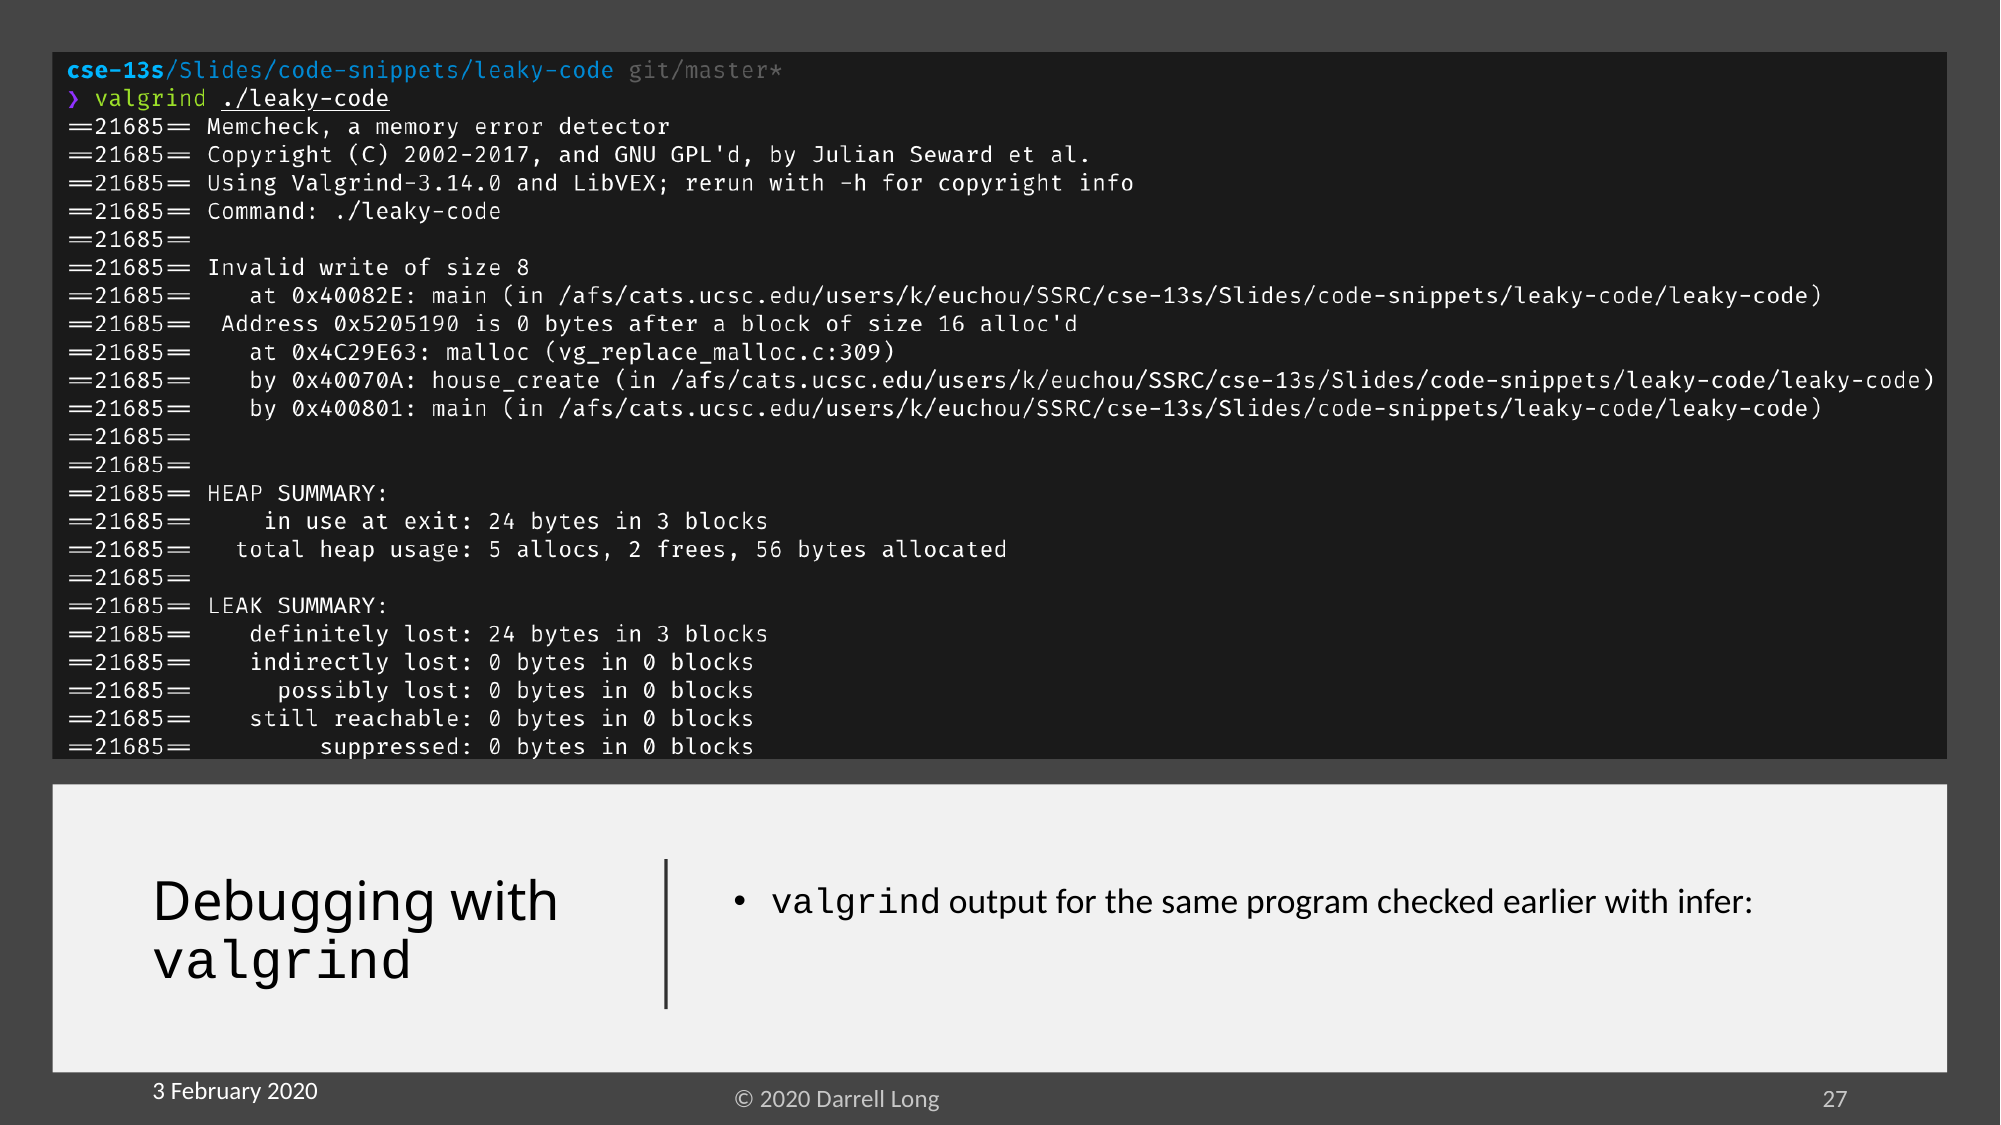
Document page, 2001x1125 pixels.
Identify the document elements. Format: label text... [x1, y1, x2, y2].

title Debugging with valgrind [138, 821, 612, 1043]
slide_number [137, 1059, 341, 1120]
text_box [0, 0, 2000, 1125]
text_box [52, 783, 1948, 1073]
picture [52, 52, 1947, 759]
slide_number 27 [1727, 1075, 1863, 1121]
footer © 2020 Darrell Long [718, 1075, 1469, 1121]
list valgrind output for the same program checked earlier with infer: [718, 821, 1863, 1043]
